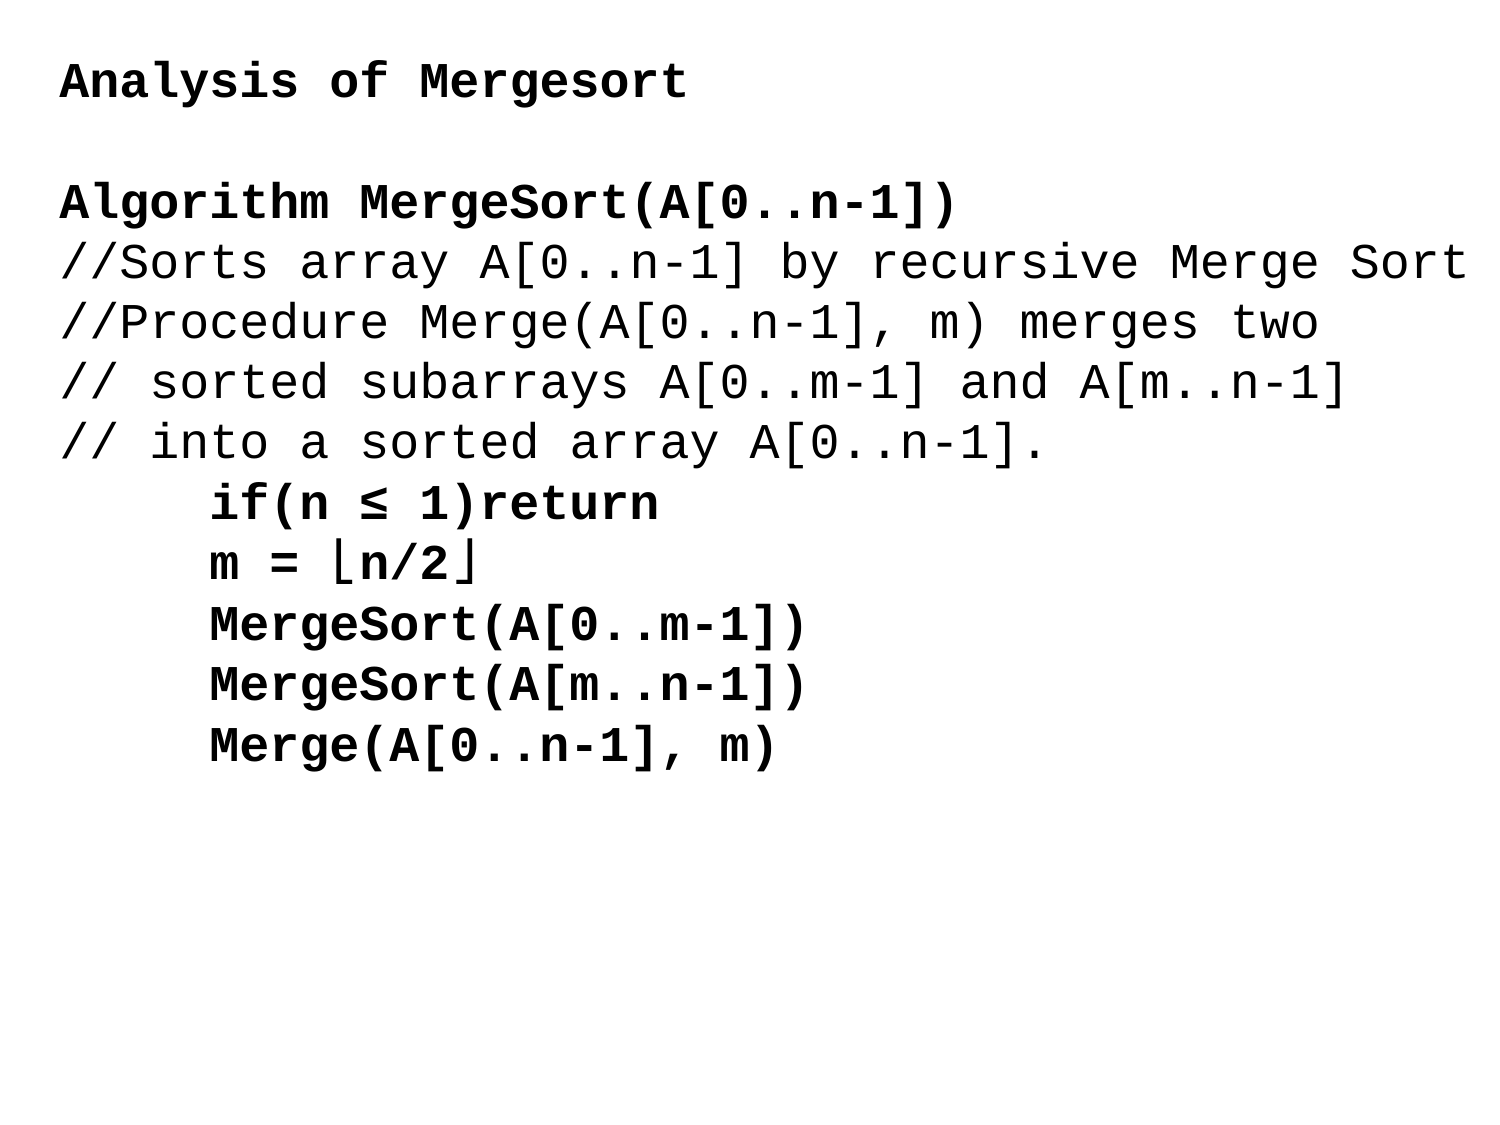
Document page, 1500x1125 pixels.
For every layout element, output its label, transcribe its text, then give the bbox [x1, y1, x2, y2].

text_box Analysis of Mergesort Algorithm MergeSort(A[0..n-1]) //Sorts array A[0..n-1] by recursive Merge Sort //Procedure Merge(A[0..n-1], m) merges two // sorted subarrays A[0..m-1] and A[m..n-1] // into a sorted array A[0..n-1]. if(n ≤ 1)return m = ⌊n/2⌋ MergeSort(A[0..m-1]) MergeSort(A[m..n-1]) Merge(A[0..n-1], m) [44, 44, 1488, 1018]
